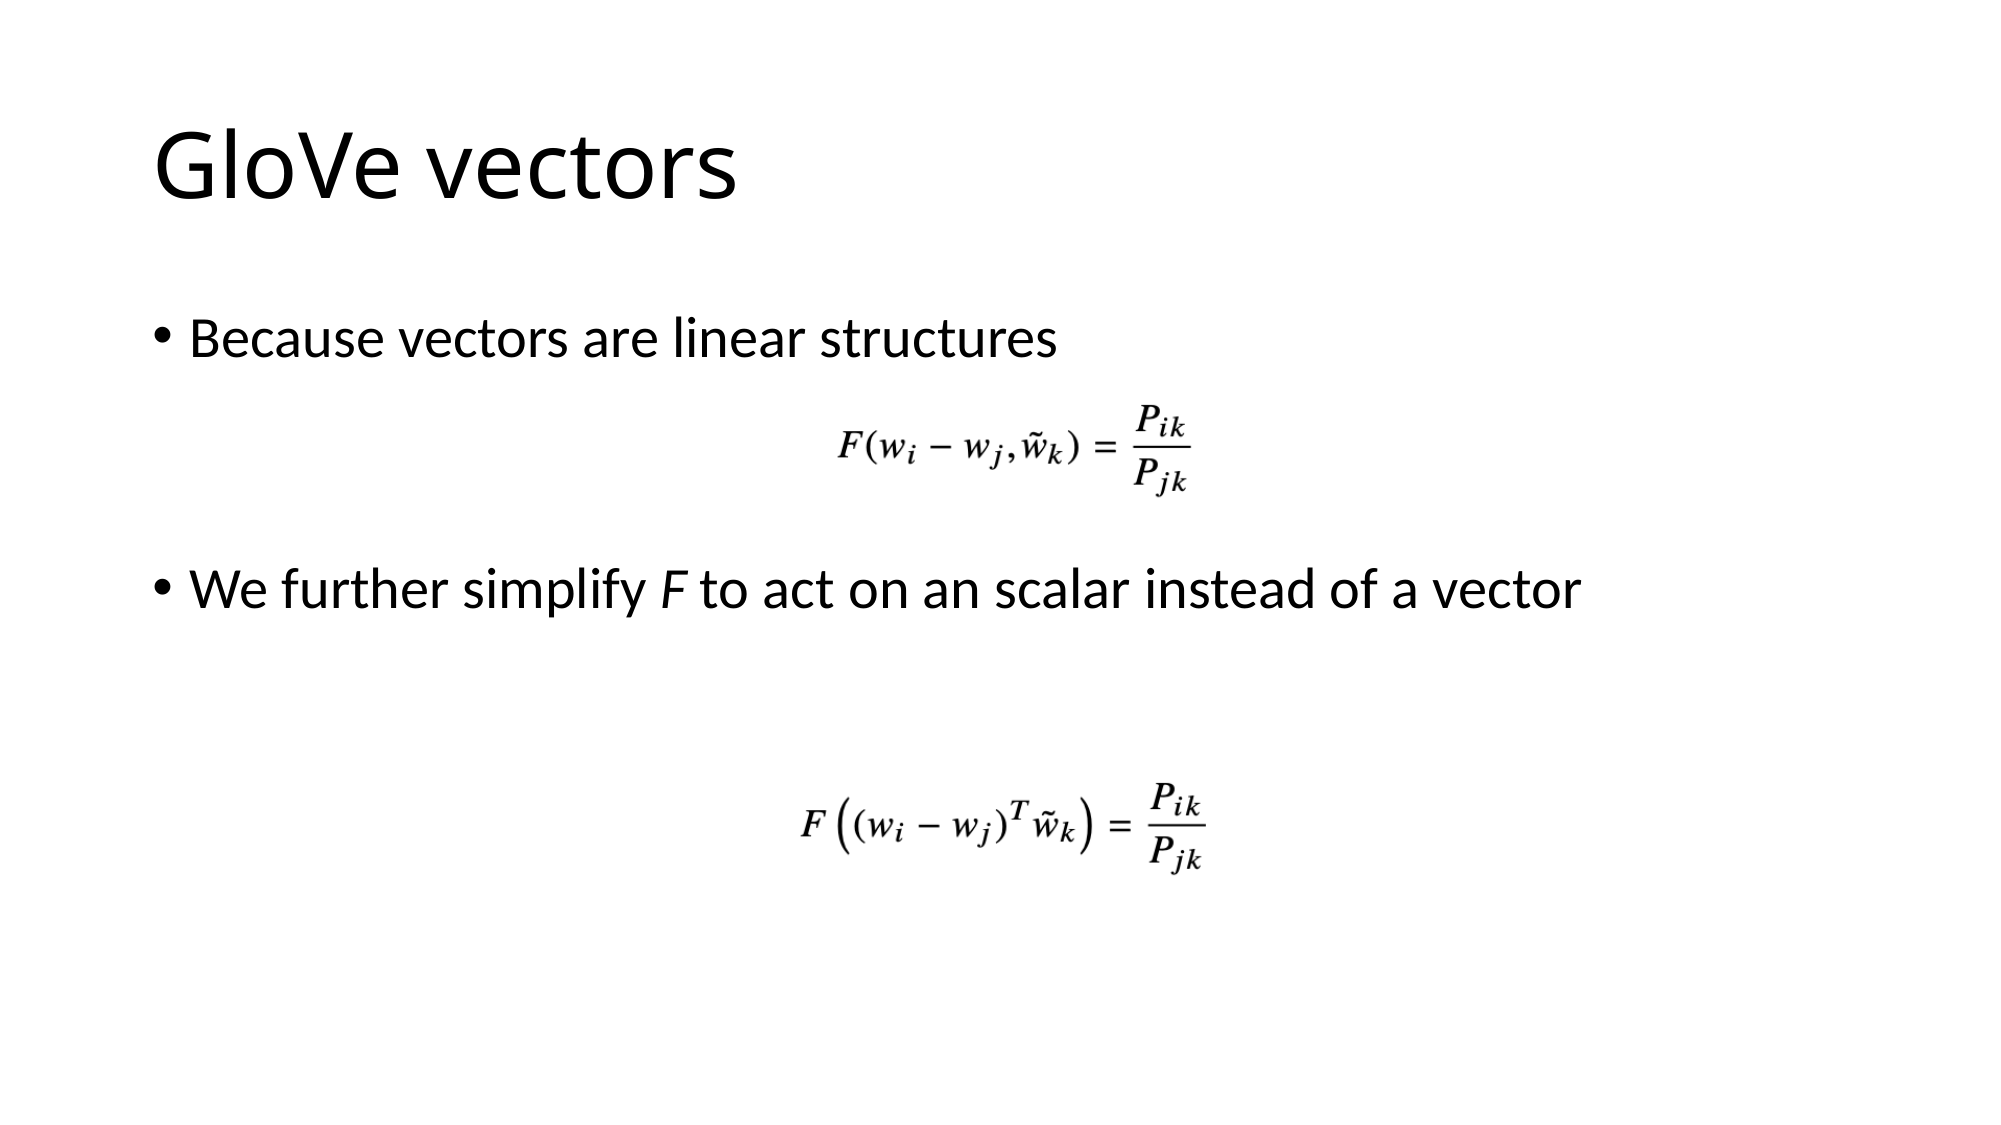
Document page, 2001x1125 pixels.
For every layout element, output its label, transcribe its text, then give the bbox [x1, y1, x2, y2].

list Because vectors are linear structures We further simplify F to act on an scalar instead of a vector [137, 299, 1863, 1014]
picture [798, 385, 1202, 513]
title GloVe vectors [137, 59, 1863, 278]
picture [785, 762, 1215, 894]
